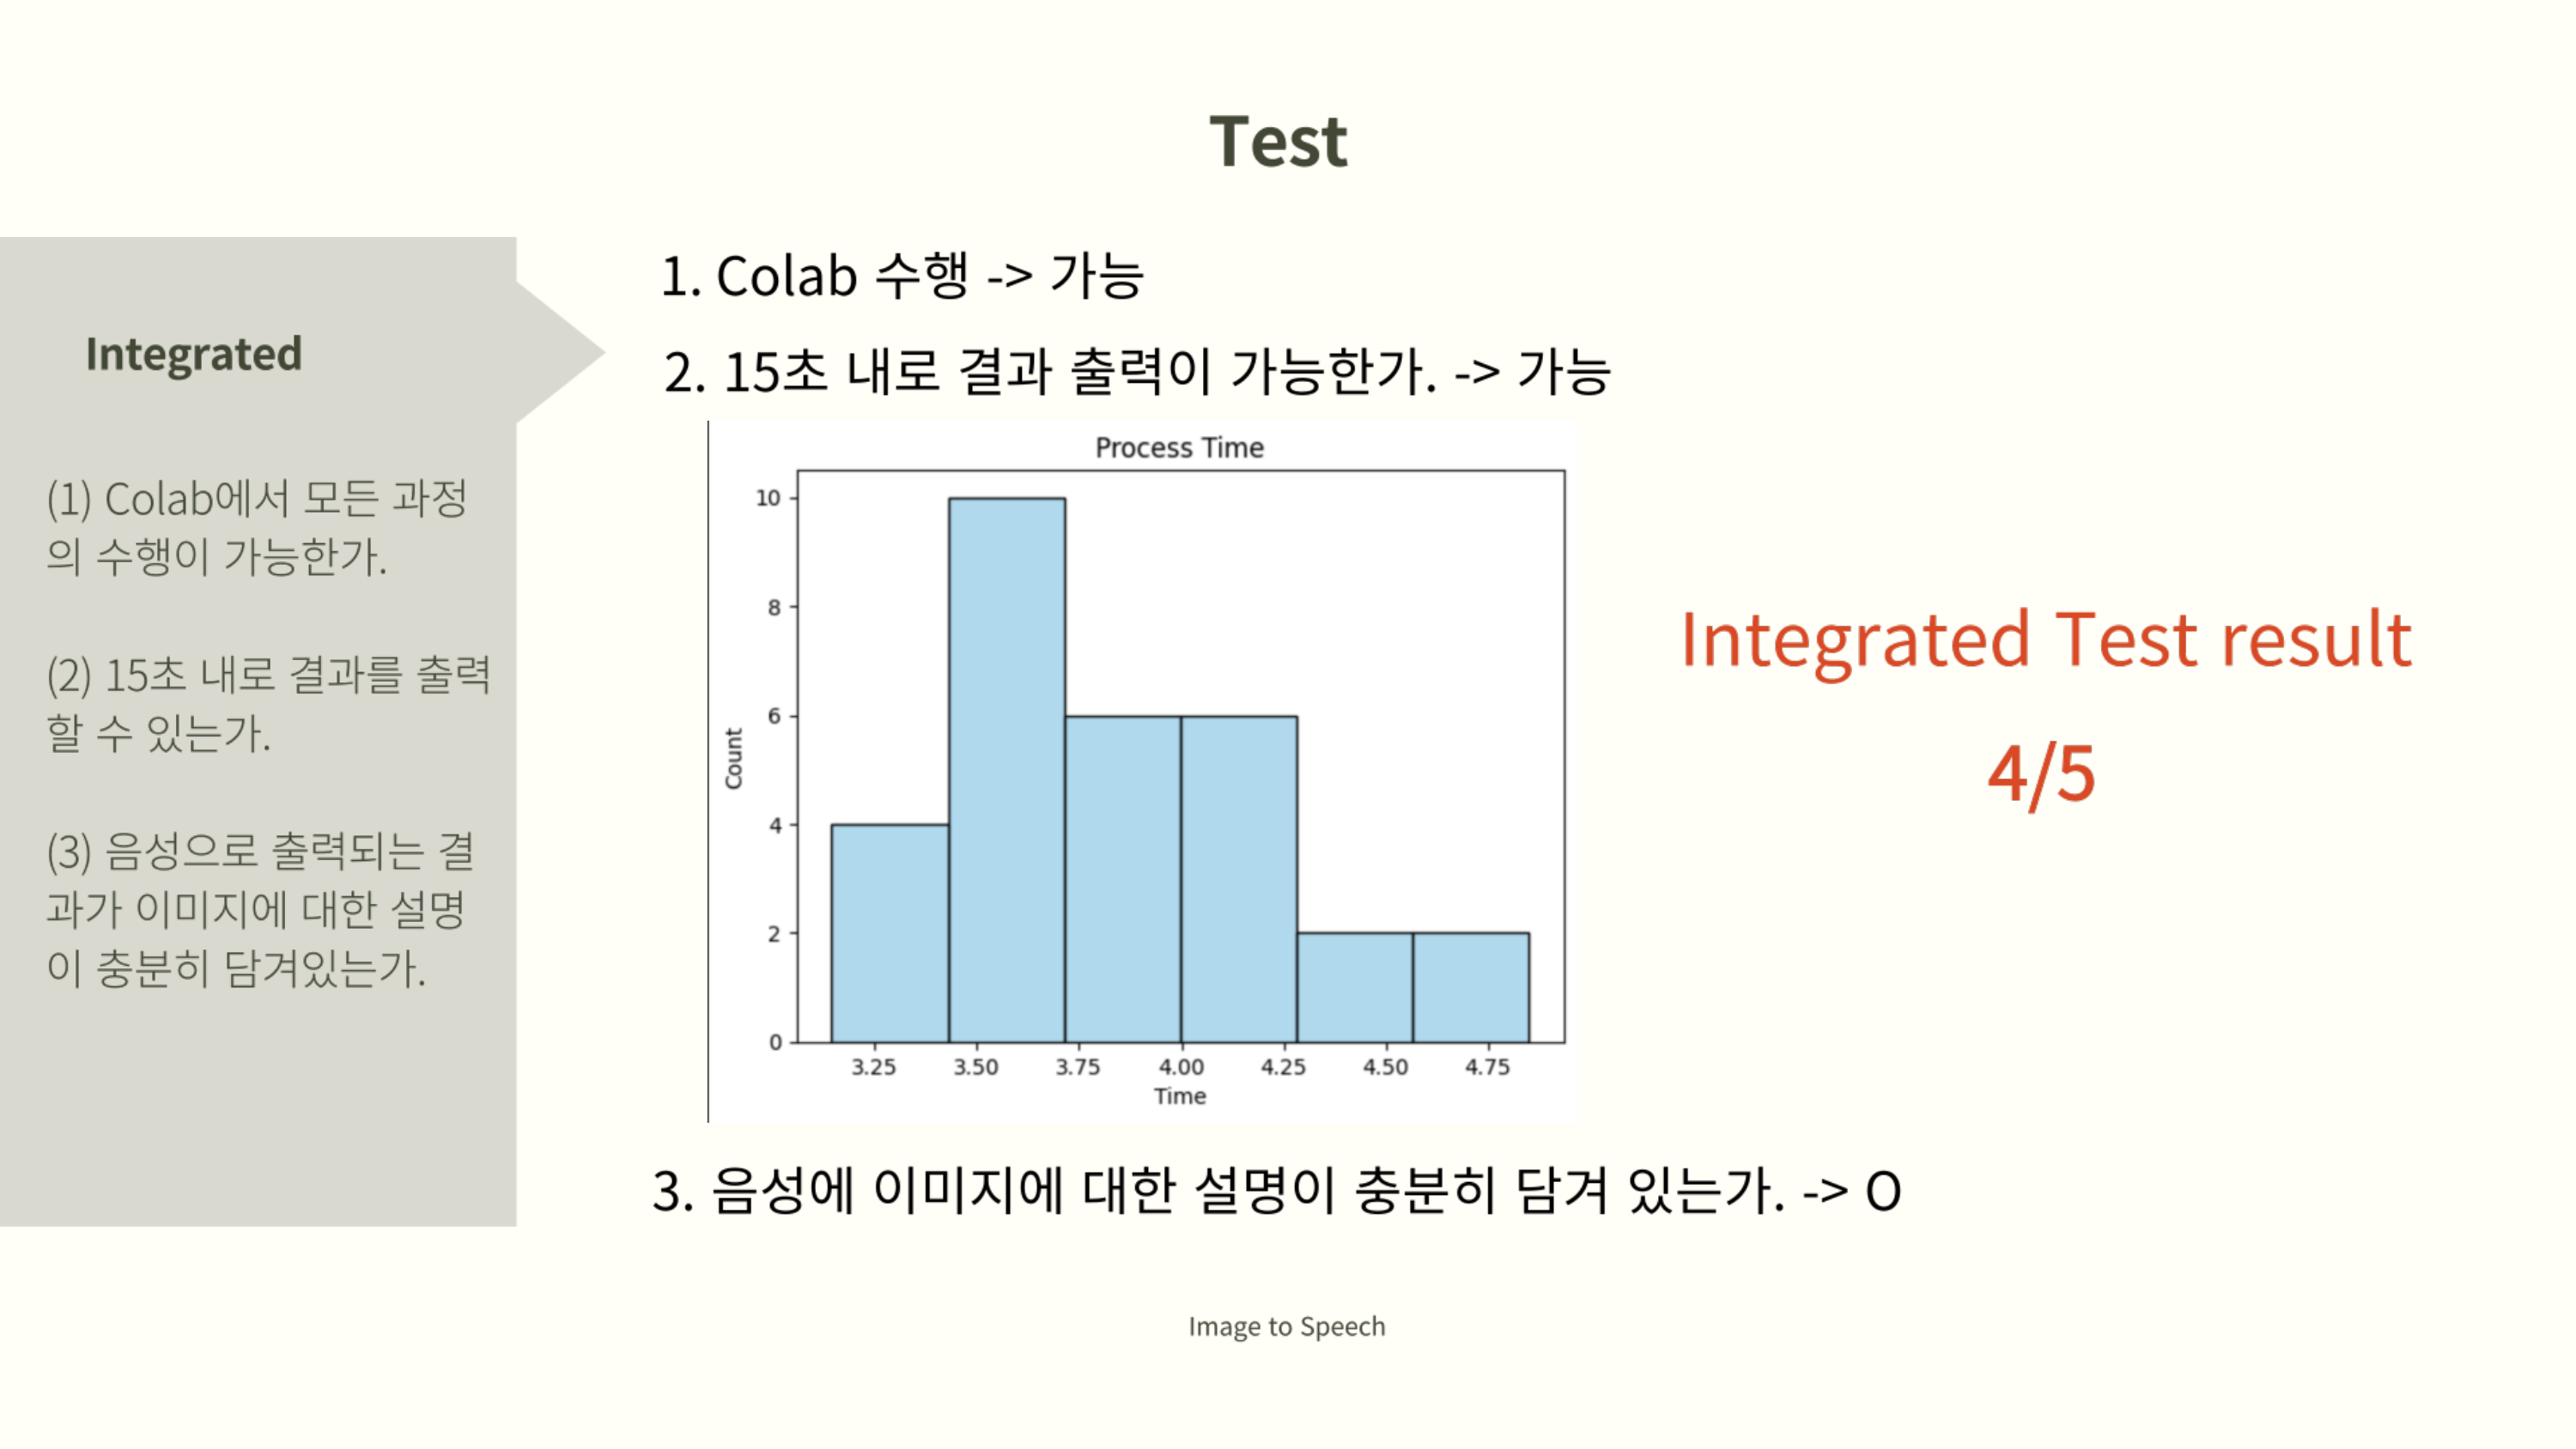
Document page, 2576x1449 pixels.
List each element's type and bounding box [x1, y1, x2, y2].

picture [38, 460, 513, 1008]
picture [1668, 575, 2458, 846]
picture [656, 324, 1641, 420]
text_box [708, 421, 1578, 1123]
text_box [0, 237, 607, 1228]
picture [644, 229, 1174, 324]
picture [78, 315, 324, 400]
picture [1068, 1304, 1399, 1355]
picture [855, 81, 1376, 198]
picture [644, 1143, 1931, 1239]
